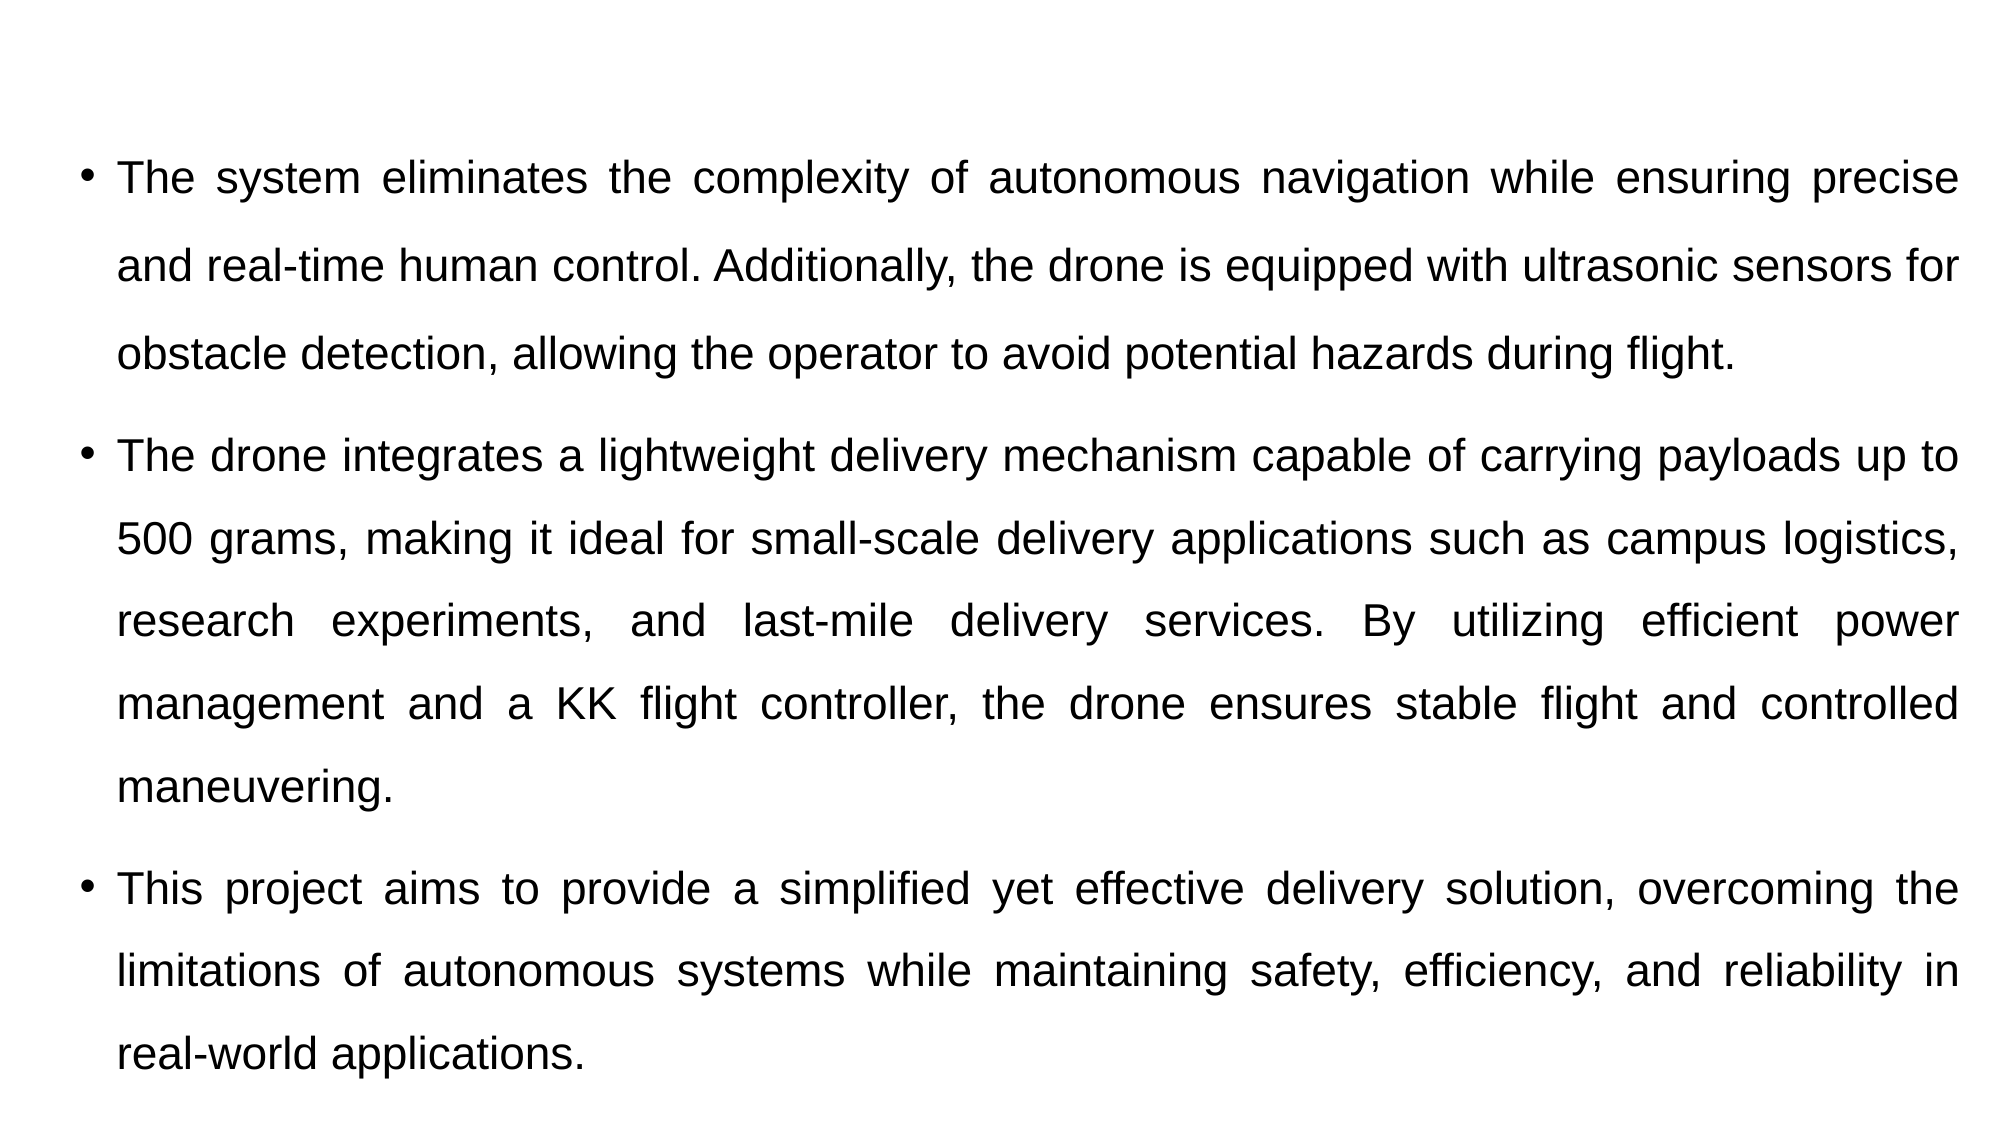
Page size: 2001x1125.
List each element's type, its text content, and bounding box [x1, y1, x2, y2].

list The system eliminates the complexity of autonomous navigation while ensuring precise and real-time human control. Additionally, the drone is equipped with ultrasonic sensors for obstacle detection, allowing the operator to avoid potential hazards during flight. The drone integrates a lightweight delivery mechanism capable of carrying payloads up to 500 grams, making it ideal for small-scale delivery applications such as campus logistics, research experiments, and last-mile delivery services. By utilizing efficient power management and a KK flight controller, the drone ensures stable flight and controlled maneuvering. This project aims to provide a simplified yet effective delivery solution, overcoming the limitations of autonomous systems while maintaining safety, efficiency, and reliability in real-world applications. [64, 106, 1975, 1095]
